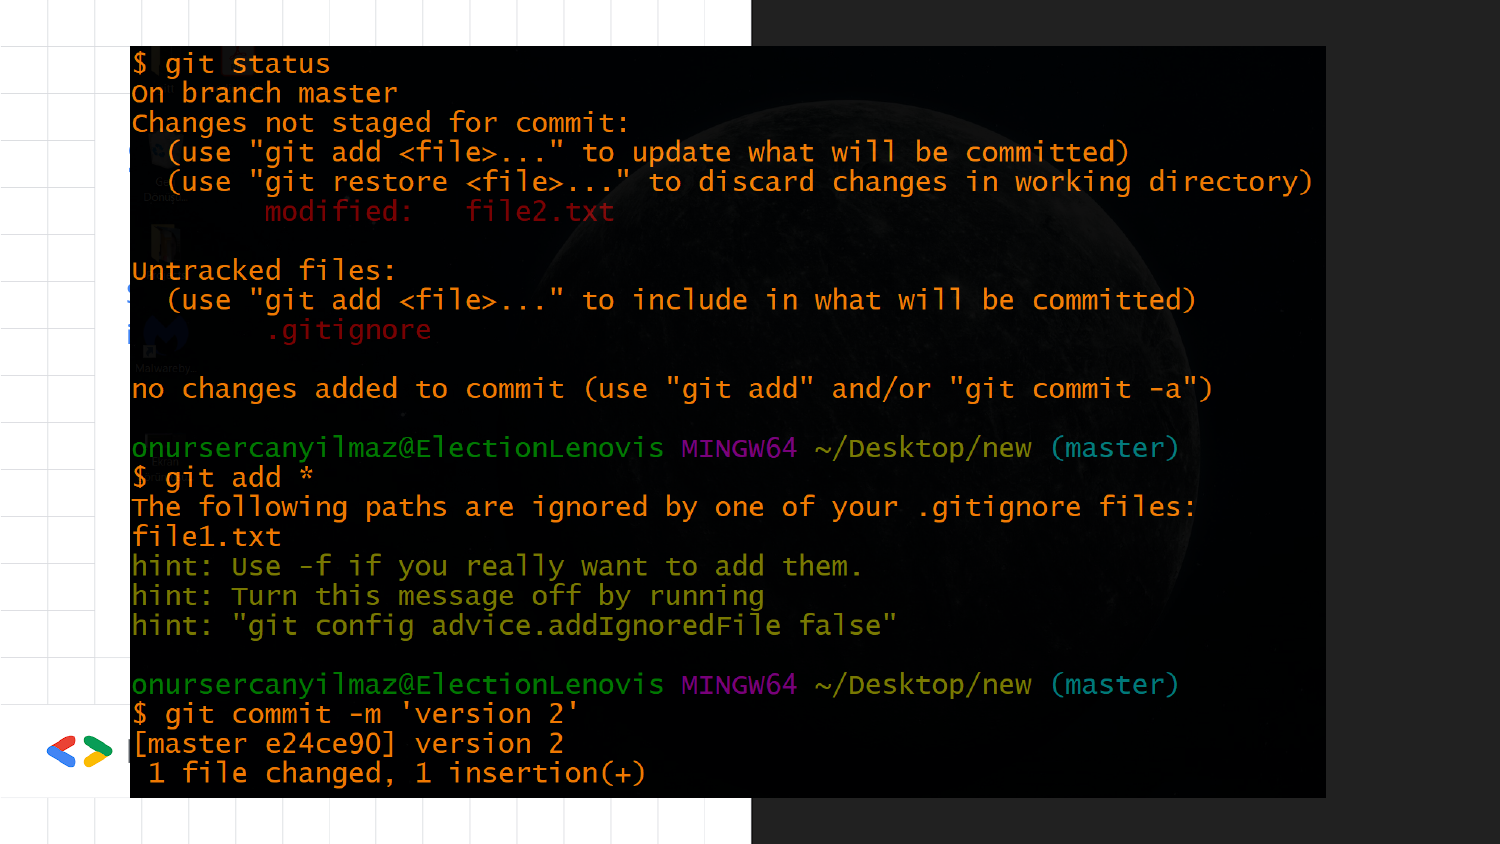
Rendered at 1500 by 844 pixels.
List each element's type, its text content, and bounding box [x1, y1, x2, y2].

title $git clone URL [120, 120, 125, 246]
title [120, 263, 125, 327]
picture [0, 0, 1500, 844]
